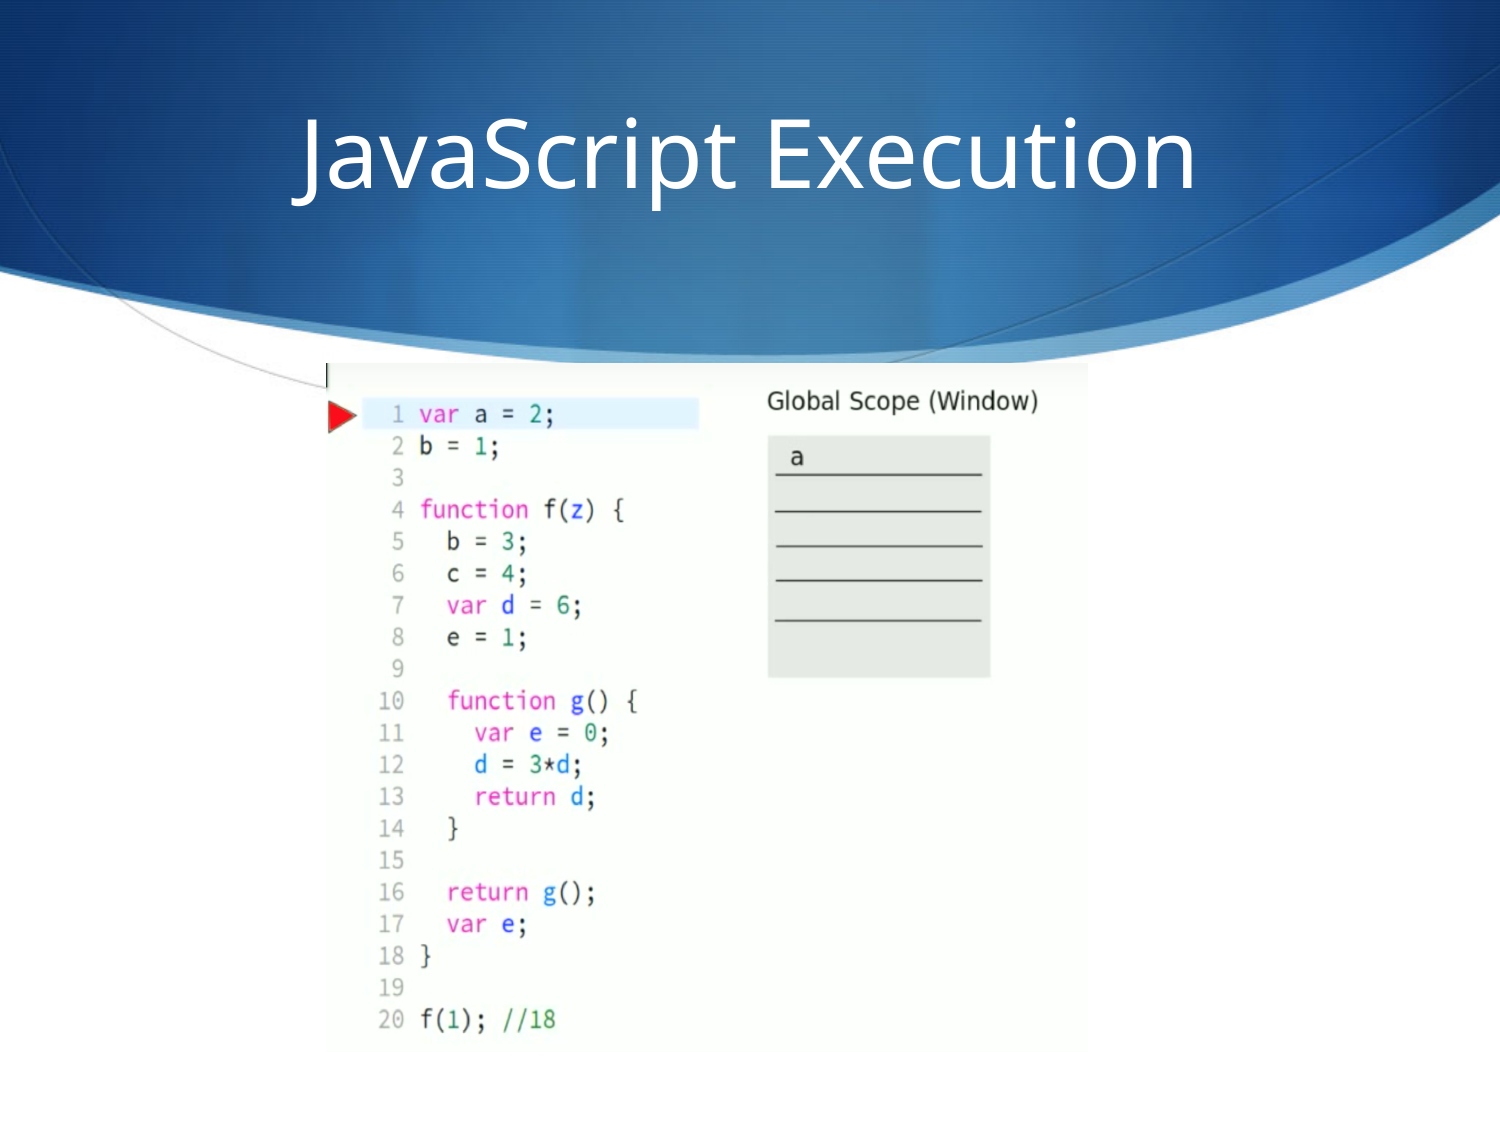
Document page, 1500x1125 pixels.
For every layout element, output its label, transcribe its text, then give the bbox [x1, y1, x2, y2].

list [0, 363, 1465, 1053]
title JavaScript Execution [75, 56, 1425, 245]
picture [0, 0, 1500, 1125]
